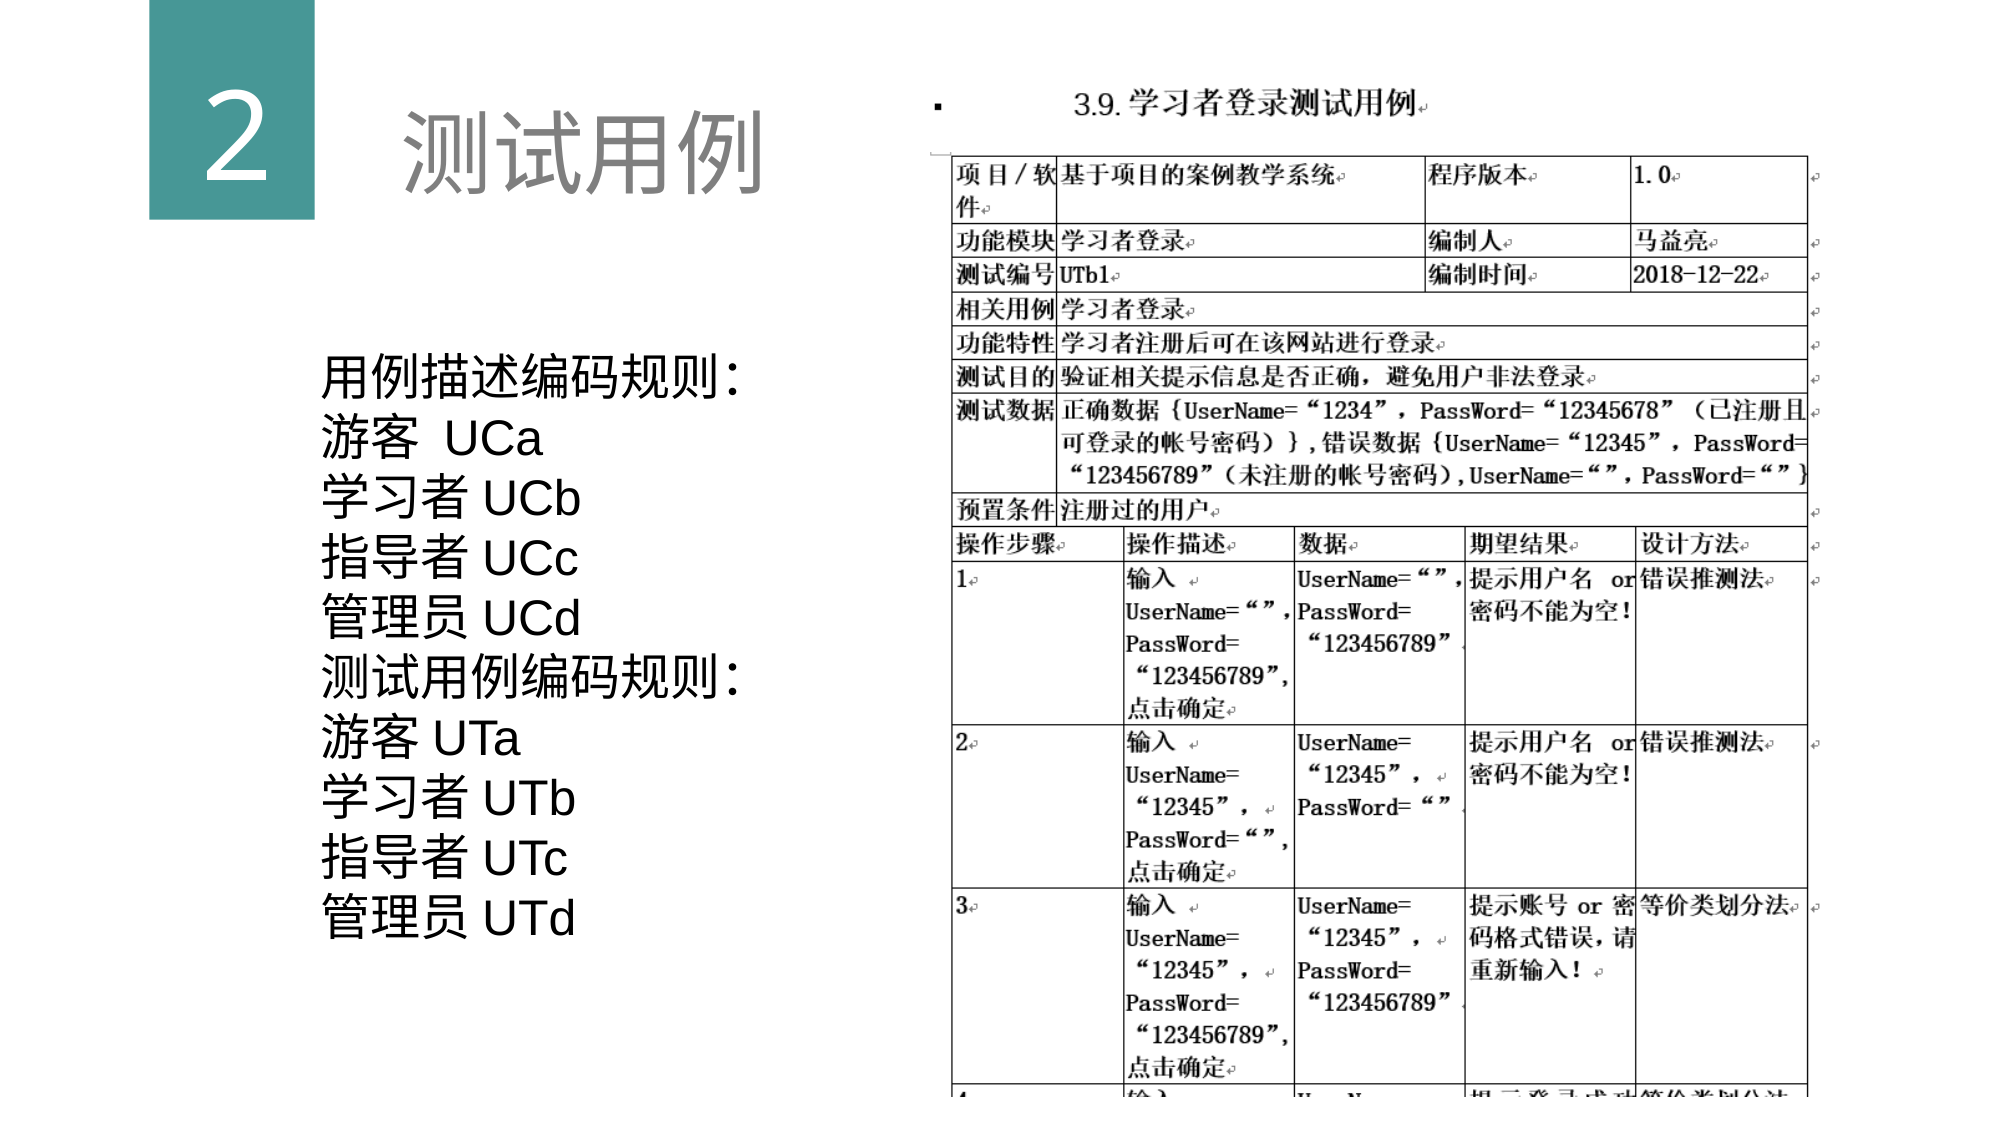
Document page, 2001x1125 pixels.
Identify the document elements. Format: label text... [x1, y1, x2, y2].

text_box 测试用例 [385, 88, 1426, 214]
picture [917, 65, 1881, 137]
text_box 用例描述编码规则： 游客 UCa 学习者UCb 指导者UCc 管理员UCd 测试用例编码规则： 游客UTa 学习者UTb 指导者UTc 管理员UTd [305, 338, 786, 953]
text_box 2 [154, 48, 320, 213]
text_box [149, 0, 315, 220]
picture [928, 152, 1828, 1097]
